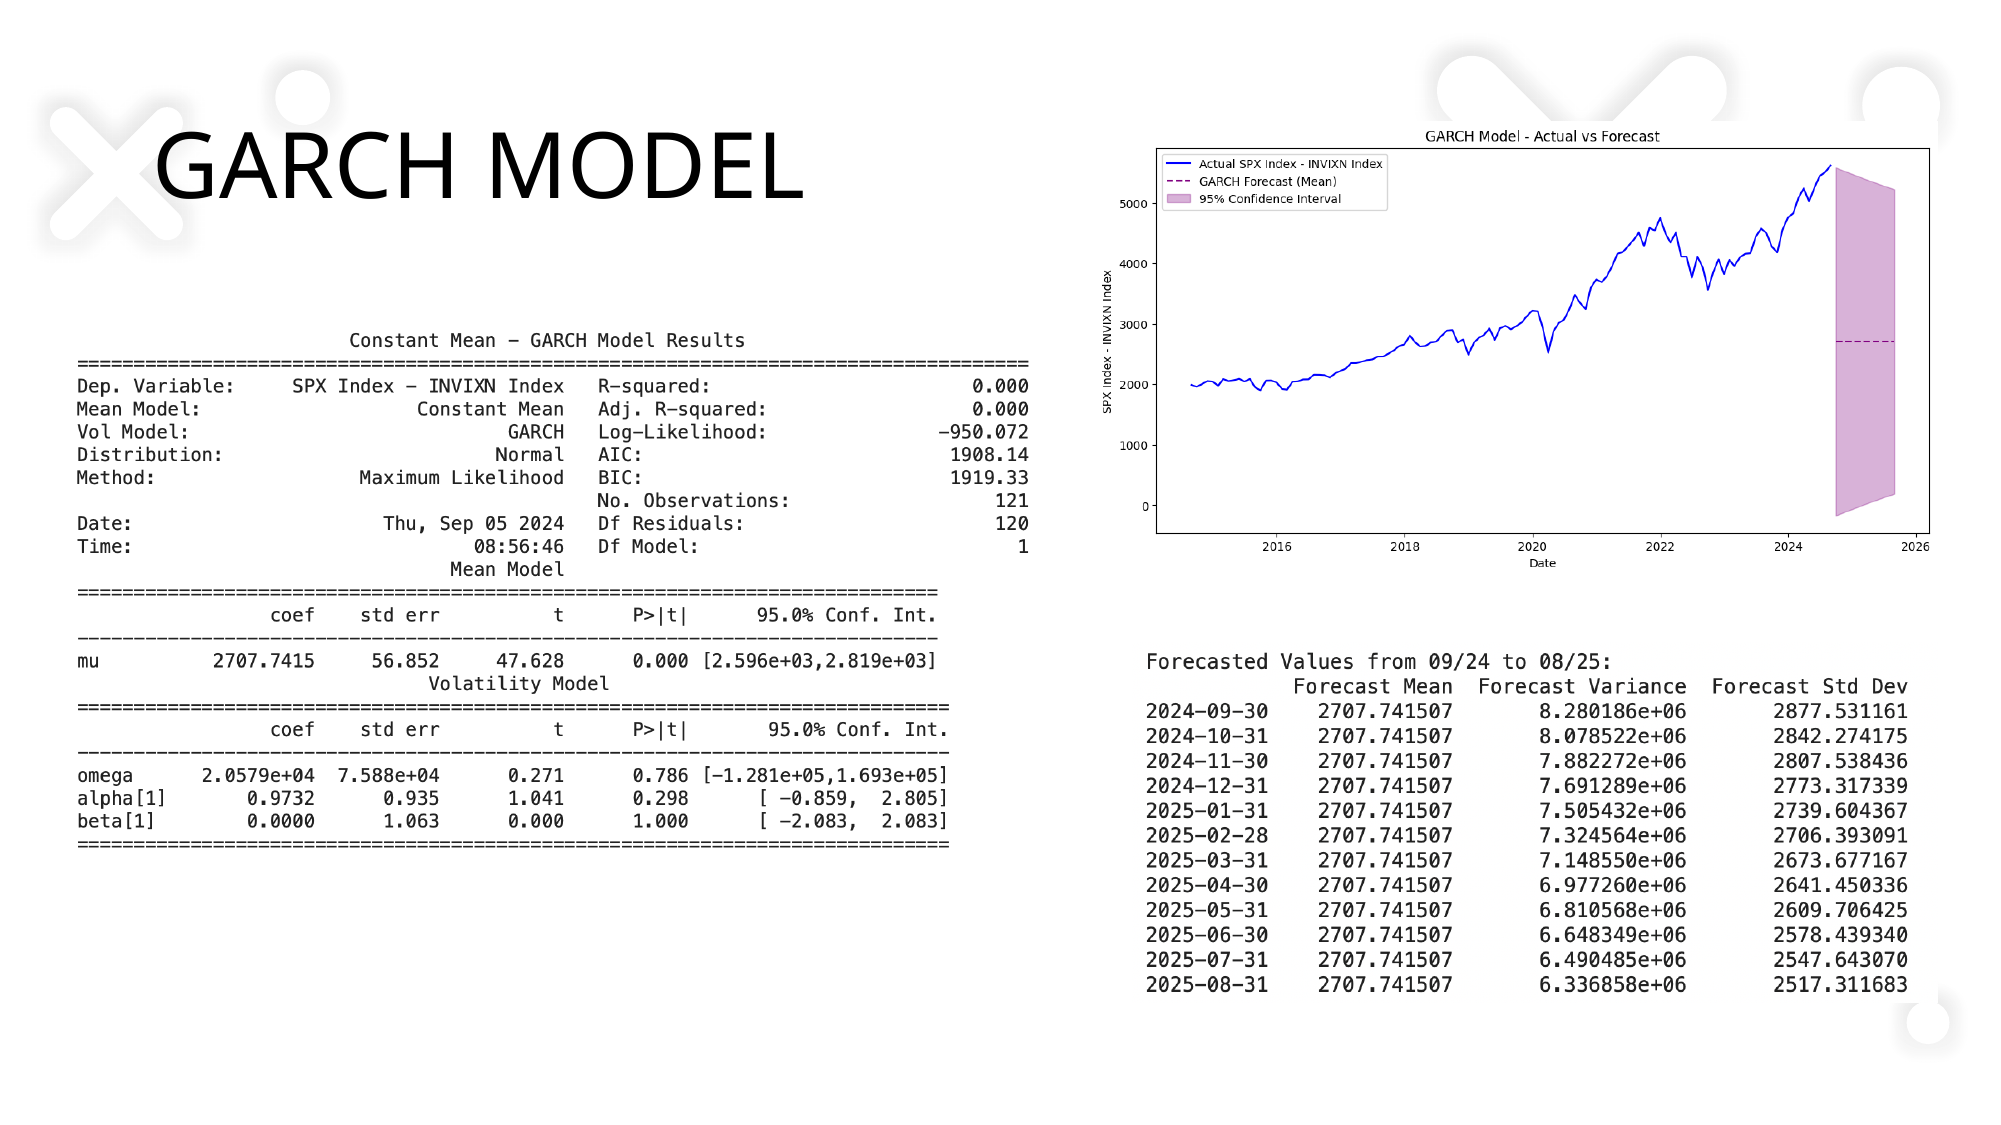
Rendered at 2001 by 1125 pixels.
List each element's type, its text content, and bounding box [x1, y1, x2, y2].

picture [1094, 121, 1938, 577]
picture [1132, 642, 1938, 1004]
title GARCH MODEL [137, 59, 1863, 278]
picture [62, 325, 1061, 869]
